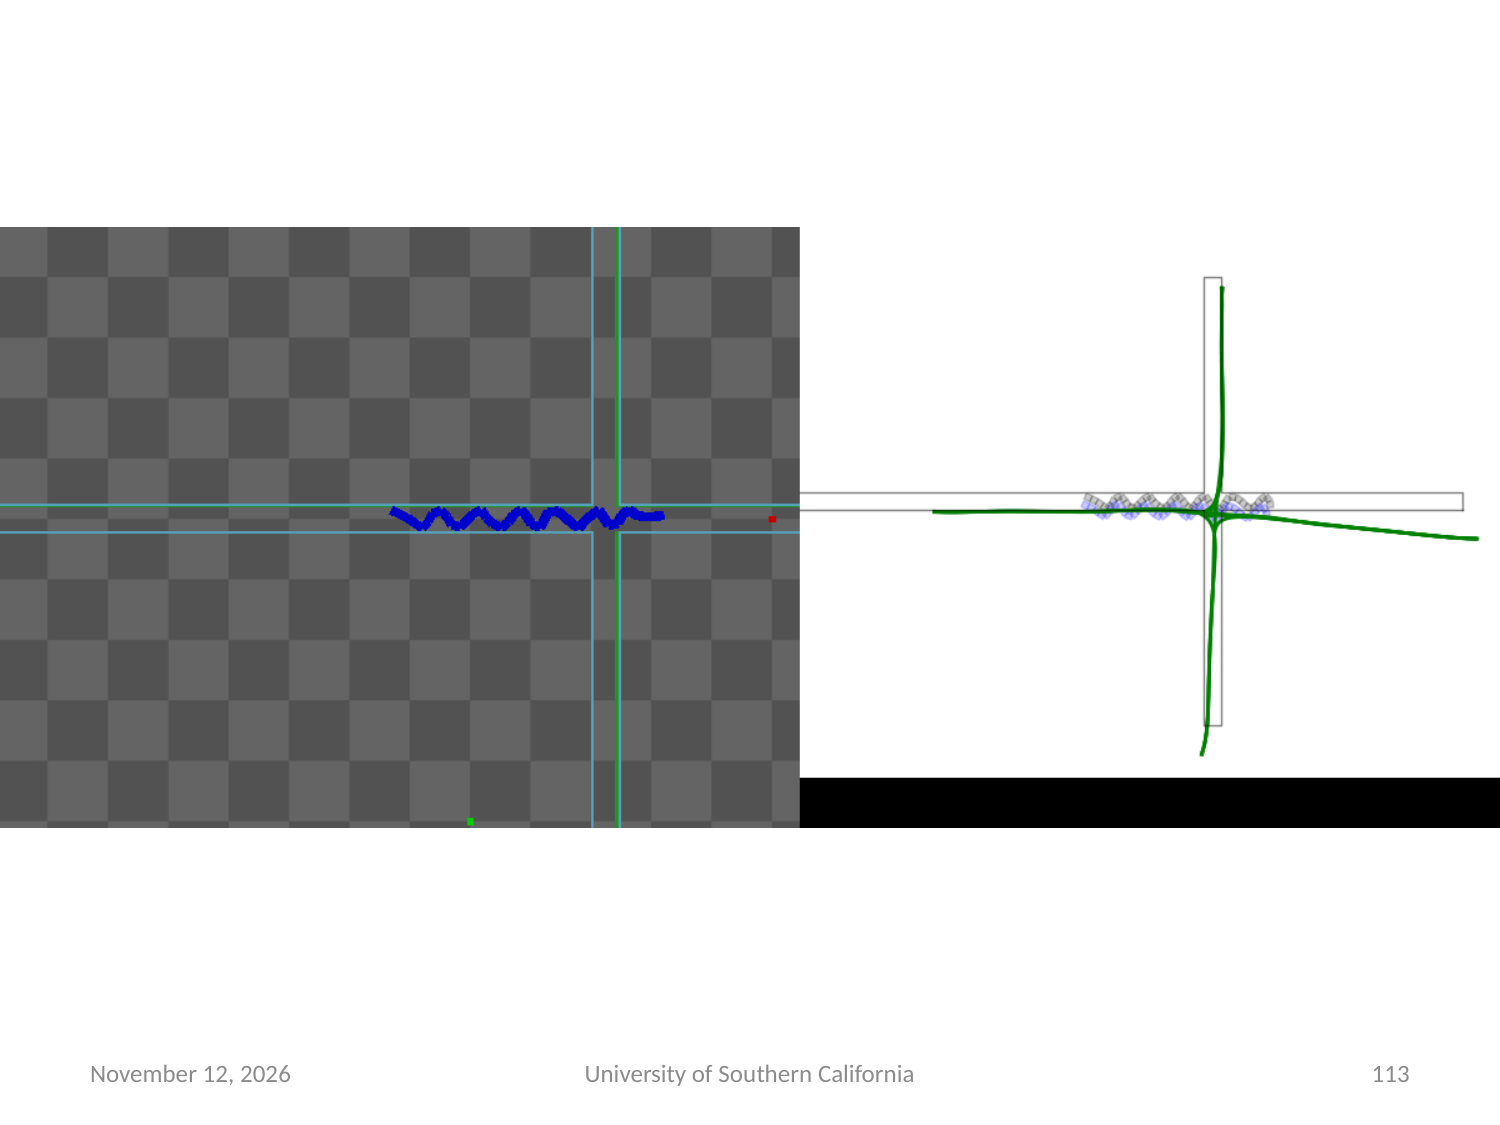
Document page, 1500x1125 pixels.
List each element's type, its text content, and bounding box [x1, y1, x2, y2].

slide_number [75, 1042, 425, 1103]
footer University of Southern California [512, 1042, 988, 1103]
picture [0, 227, 1500, 828]
slide_number 113 [1074, 1042, 1425, 1103]
